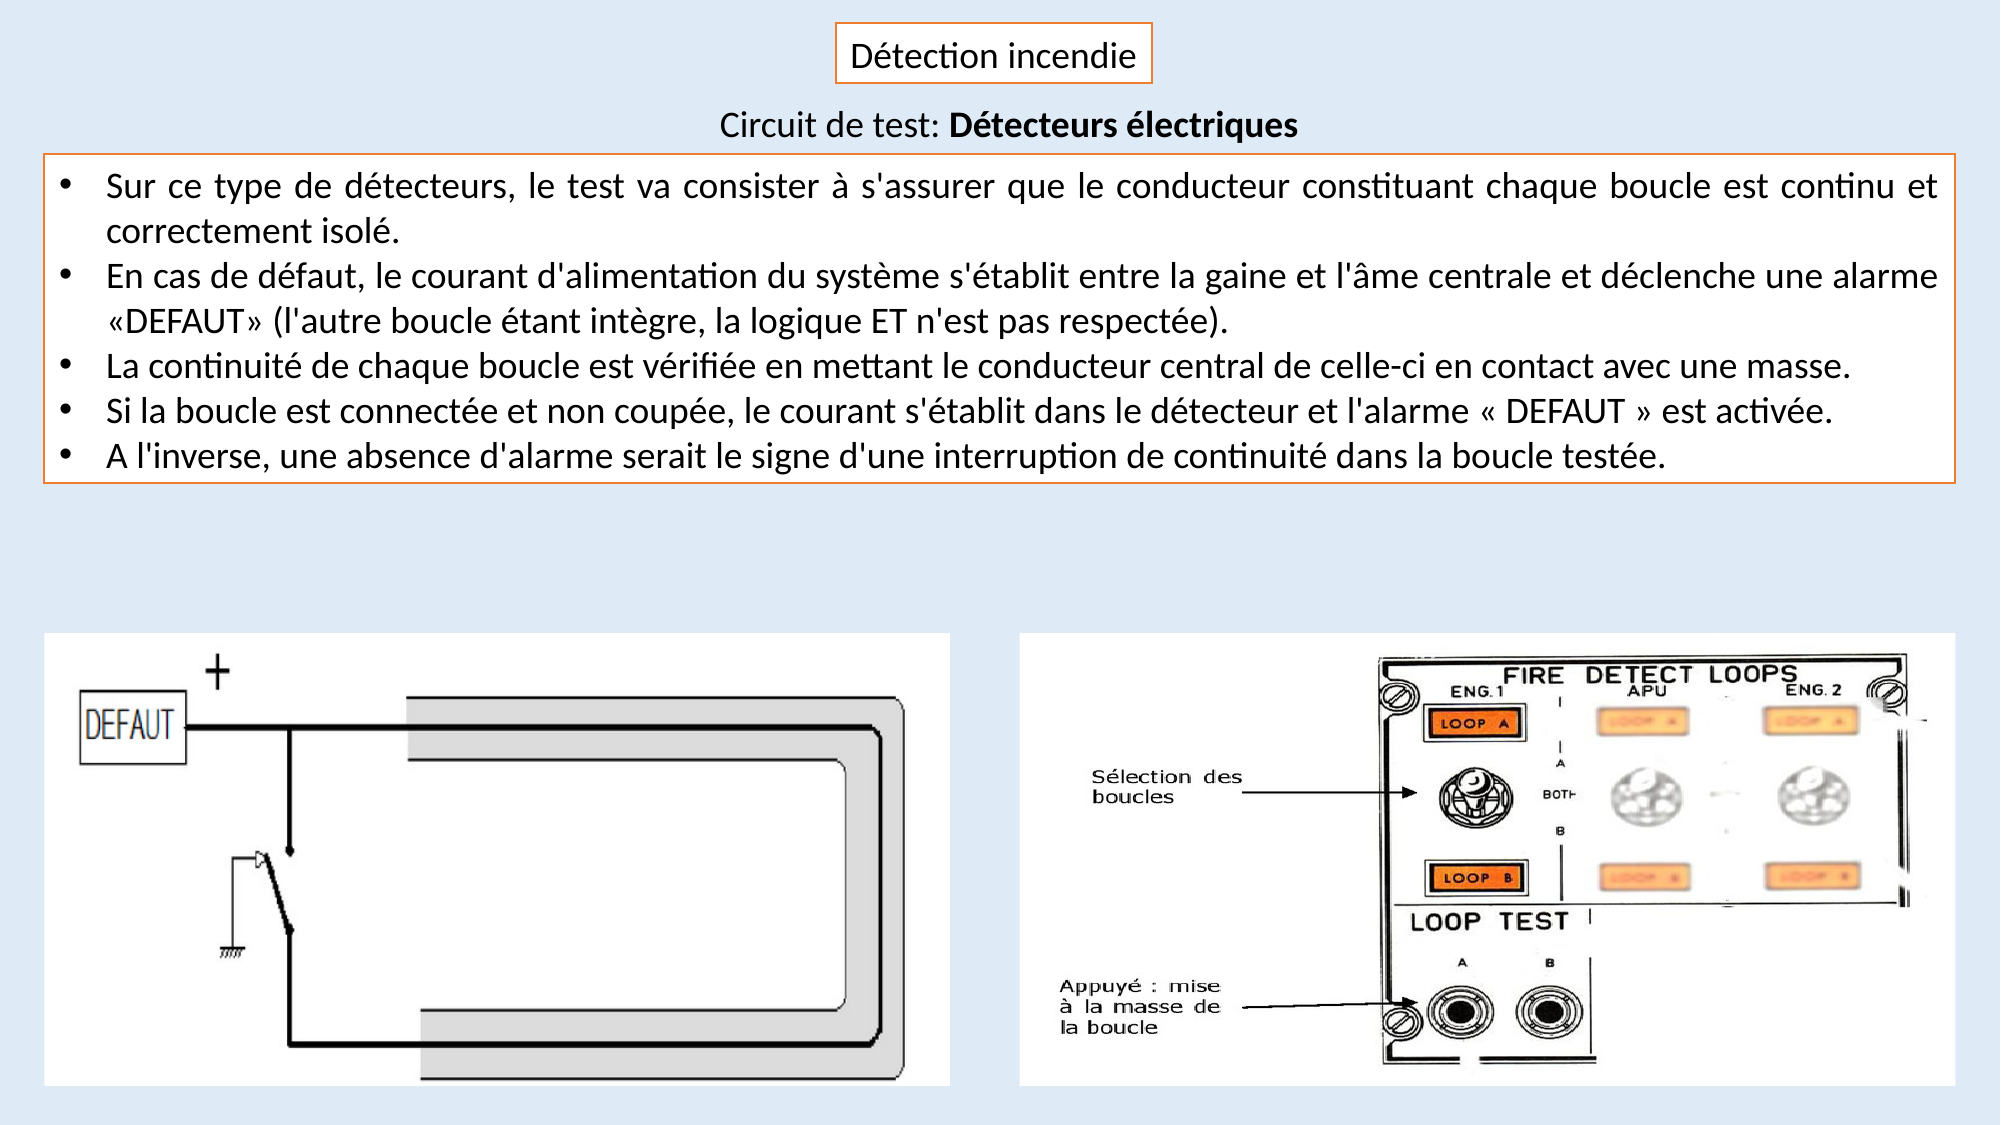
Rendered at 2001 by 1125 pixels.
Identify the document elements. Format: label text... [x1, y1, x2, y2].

picture [1019, 633, 1956, 1086]
text_box Sur ce type de détecteurs, le test va consister à s'assurer que le conducteur constituant chaque boucle est continu et correctement isolé. En cas de défaut, le courant d'alimentation du système s'établit entre la gaine et l'âme centrale et déclenche une alarme «DEFAUT» (l'autre boucle étant intègre, la logique ET n'est pas respectée). La continuité de chaque boucle est vérifiée en mettant le conducteur central de celle-ci en contact avec une masse. Si la boucle est connectée et non coupée, le courant s'établit dans le détecteur et l'alarme « DEFAUT » est activée. A l'inverse, une absence d'alarme serait le signe d'une interruption de continuité dans la boucle testée. [43, 153, 1956, 484]
text_box Circuit de test: Détecteurs électriques [705, 92, 1314, 198]
text_box Détection incendie [835, 22, 1153, 84]
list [44, 633, 950, 1086]
